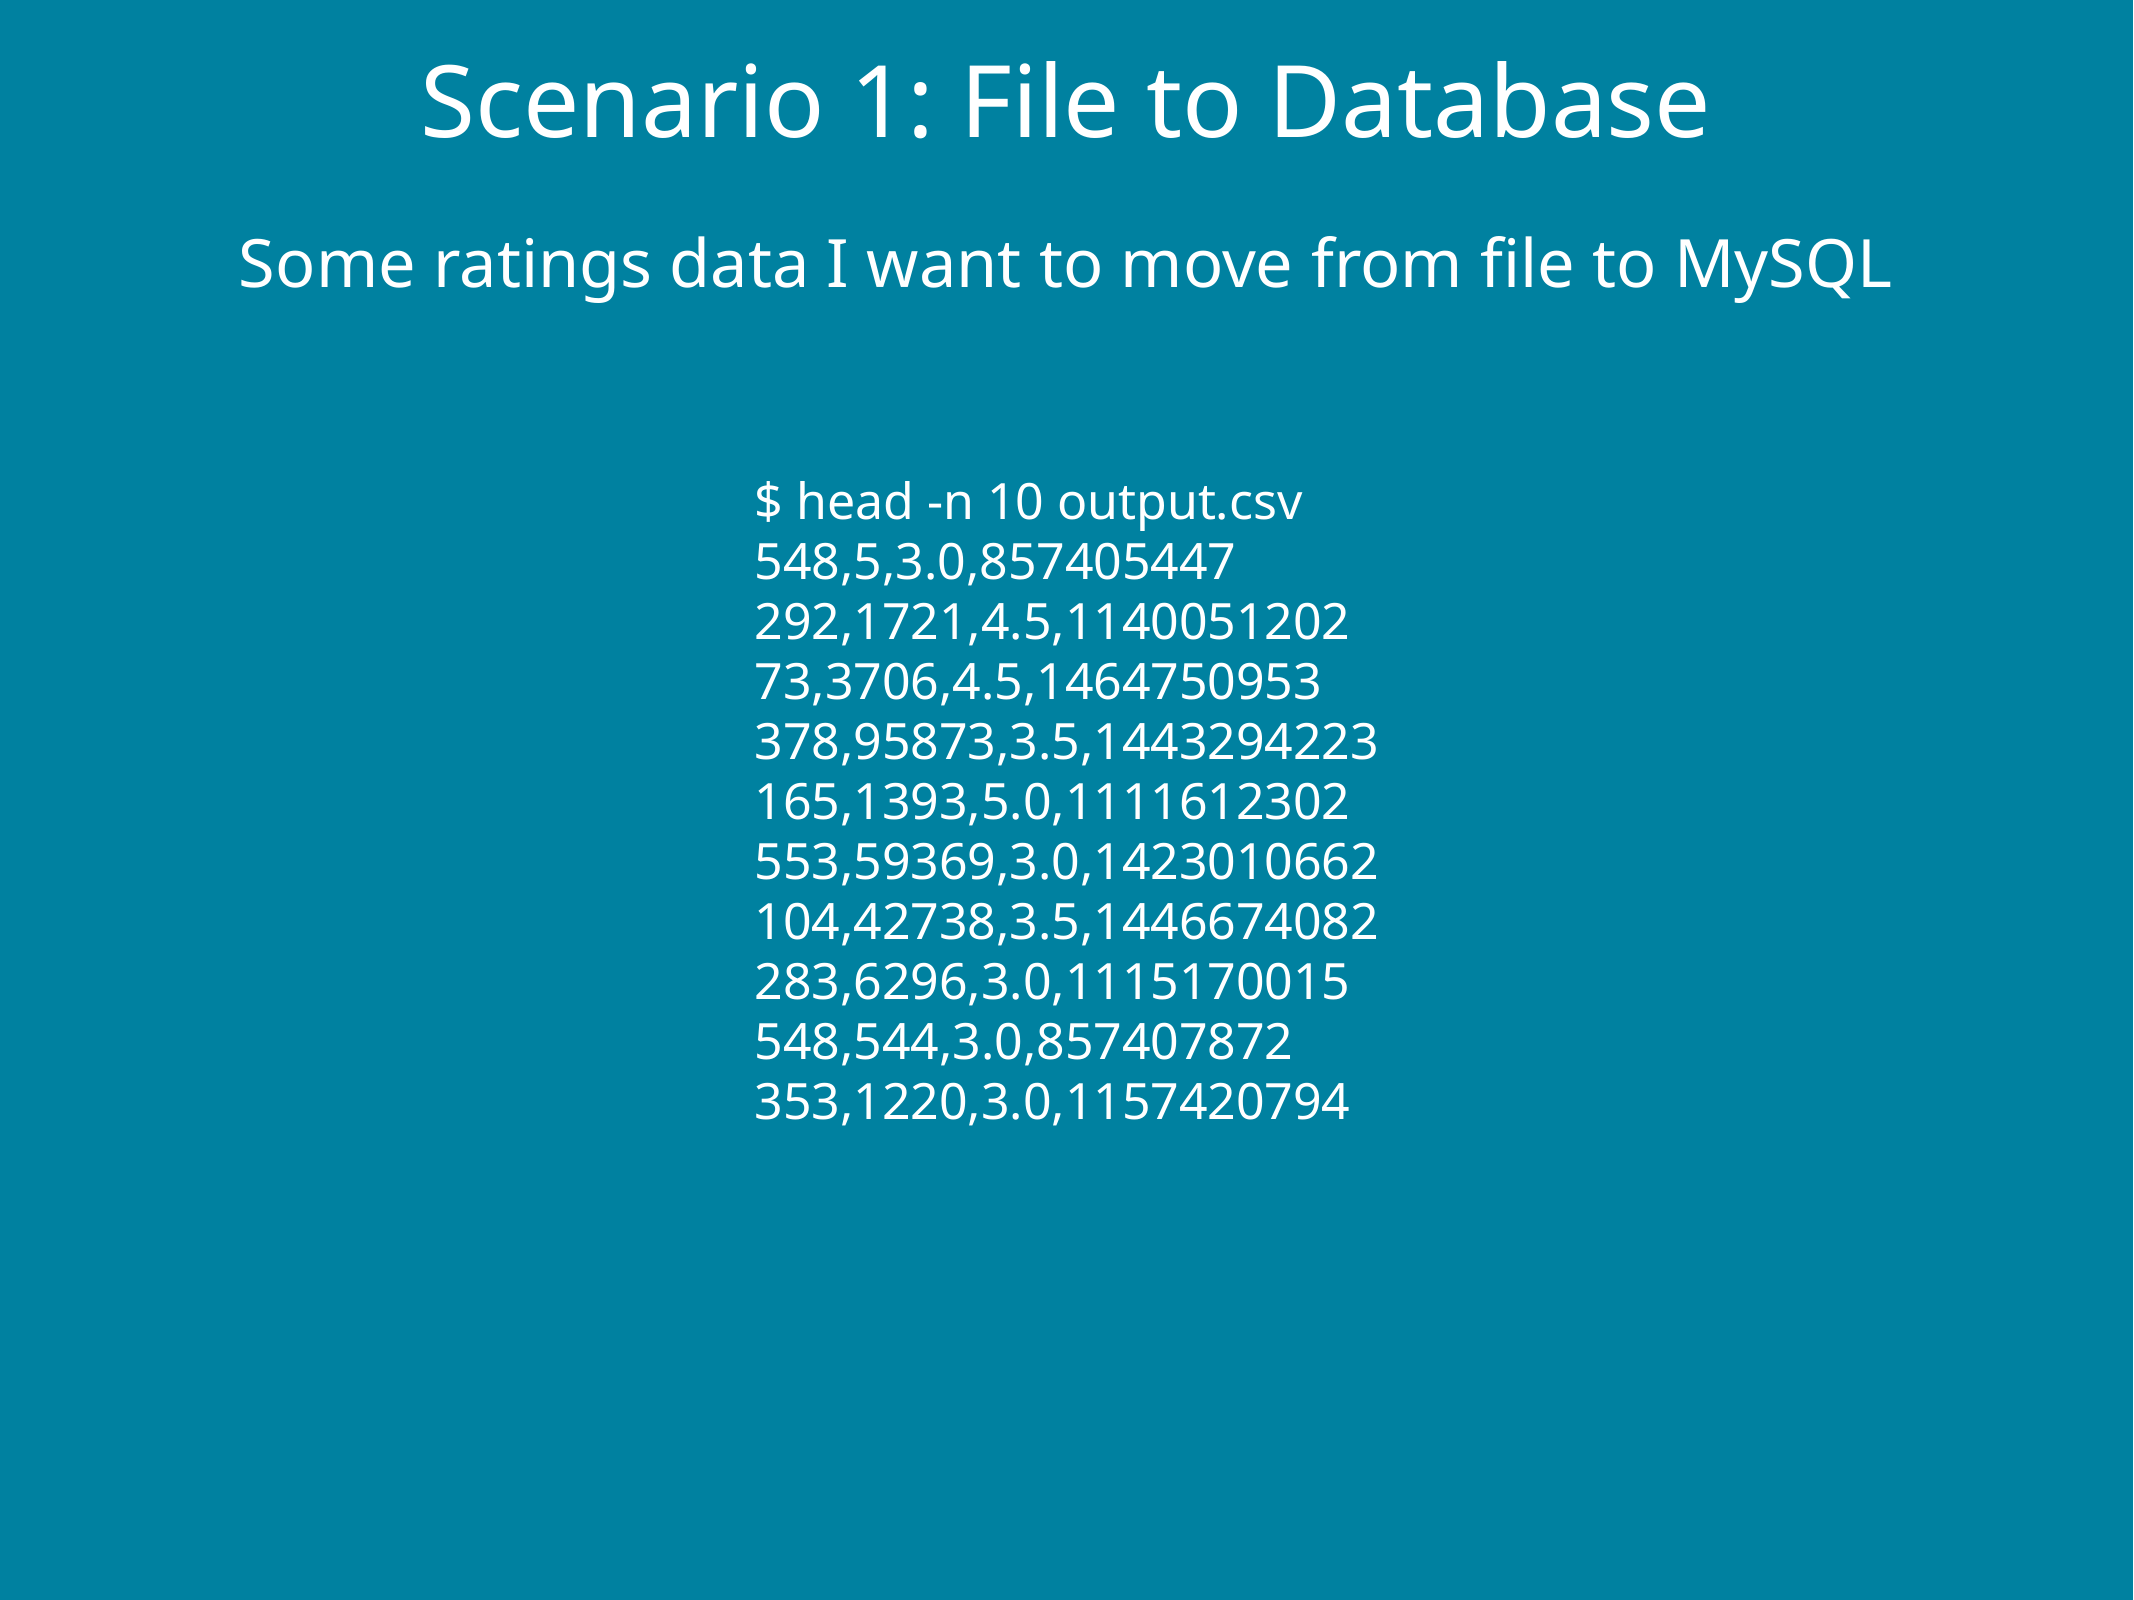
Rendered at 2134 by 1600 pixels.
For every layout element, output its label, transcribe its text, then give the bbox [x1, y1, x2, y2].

text_box Some ratings data I want to move from file to MySQL [230, 212, 1903, 309]
text_box Scenario 1: File to Database [412, 29, 1722, 167]
text_box $ head -n 10 output.csv 548,5,3.0,857405447 292,1721,4.5,1140051202 73,3706,4.5,1464750953 378,95873,3.5,1443294223 165,1393,5.0,1111612302 553,59369,3.0,1423010662 104,42738,3.5,1446674082 283,6296,3.0,1115170015 548,544,3.0,857407872 353,1220,3.0,1157420794 [746, 461, 1387, 1139]
